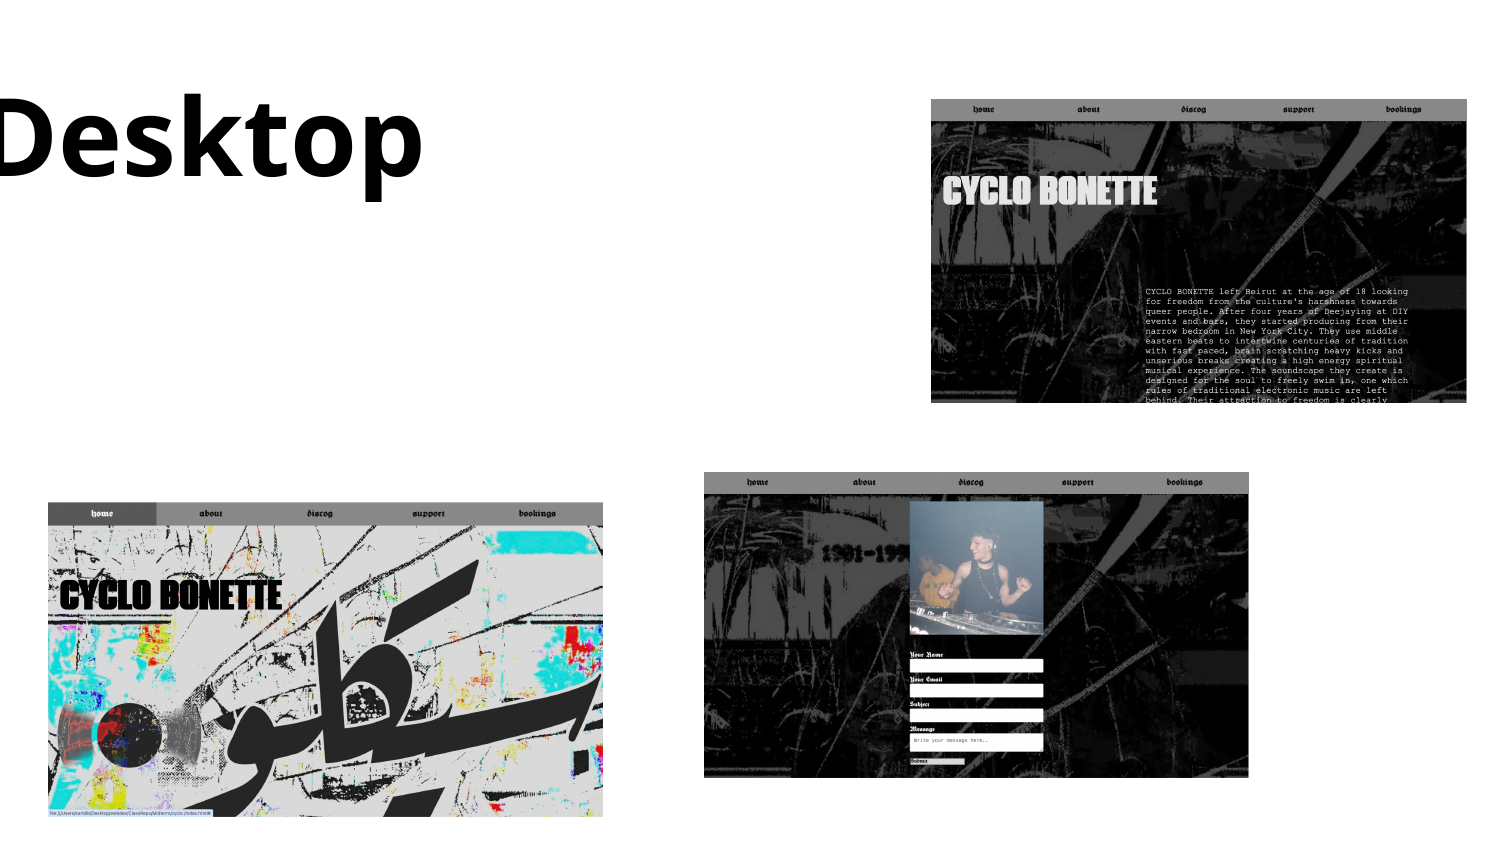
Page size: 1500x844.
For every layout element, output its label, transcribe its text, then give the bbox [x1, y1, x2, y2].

picture [704, 472, 1249, 779]
picture [48, 501, 603, 817]
title Desktop [0, 0, 916, 224]
picture [931, 99, 1467, 403]
